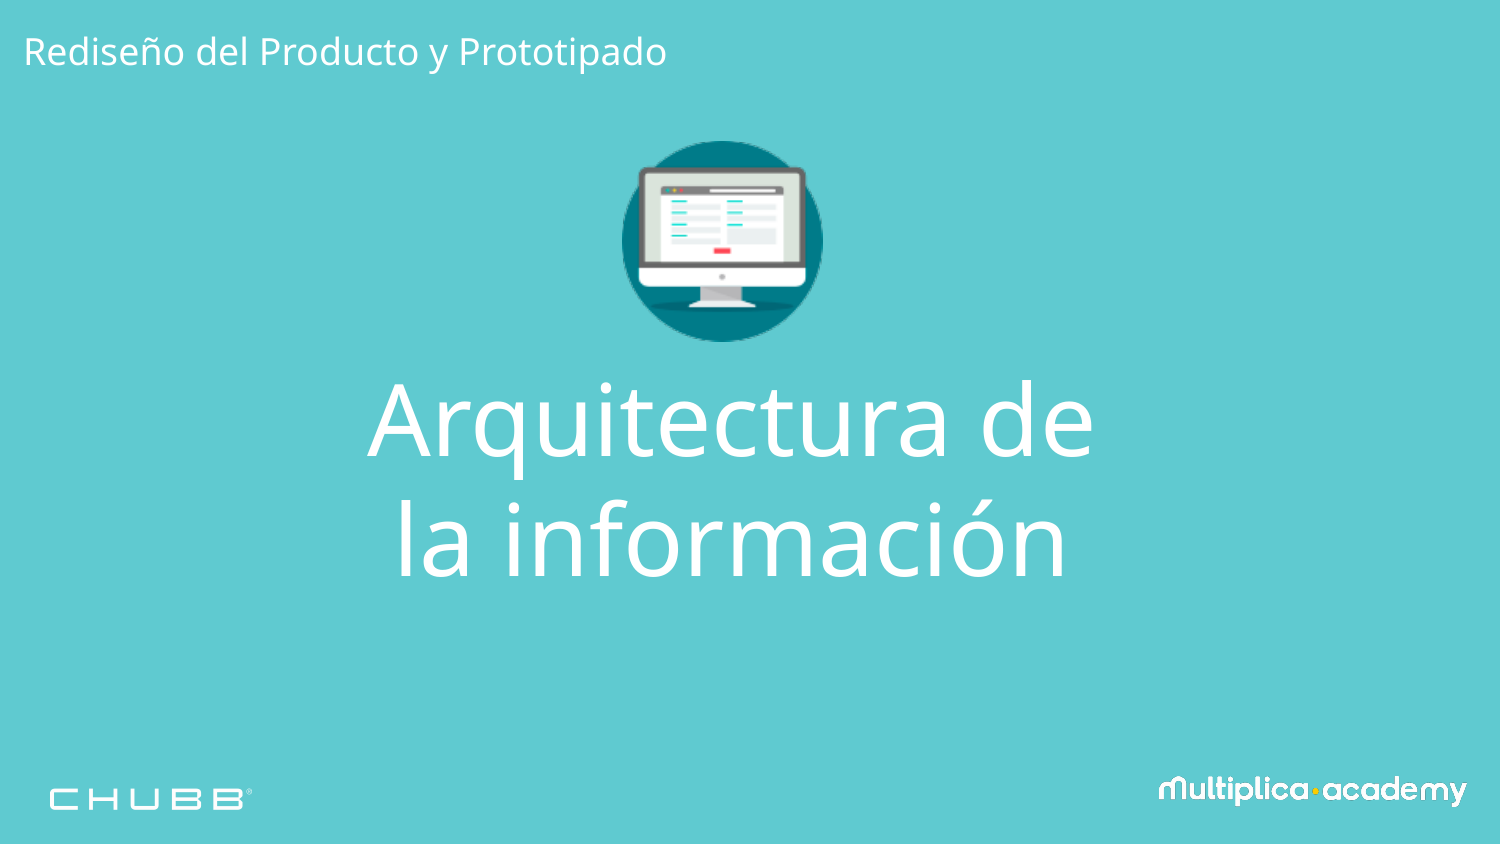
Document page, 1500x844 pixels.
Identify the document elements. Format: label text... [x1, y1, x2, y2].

title Rediseño del Producto y Prototipado [8, 13, 1013, 108]
picture [1158, 775, 1468, 808]
picture [49, 784, 252, 816]
title Arquitectura de la información [305, 341, 1160, 680]
picture [622, 141, 824, 343]
